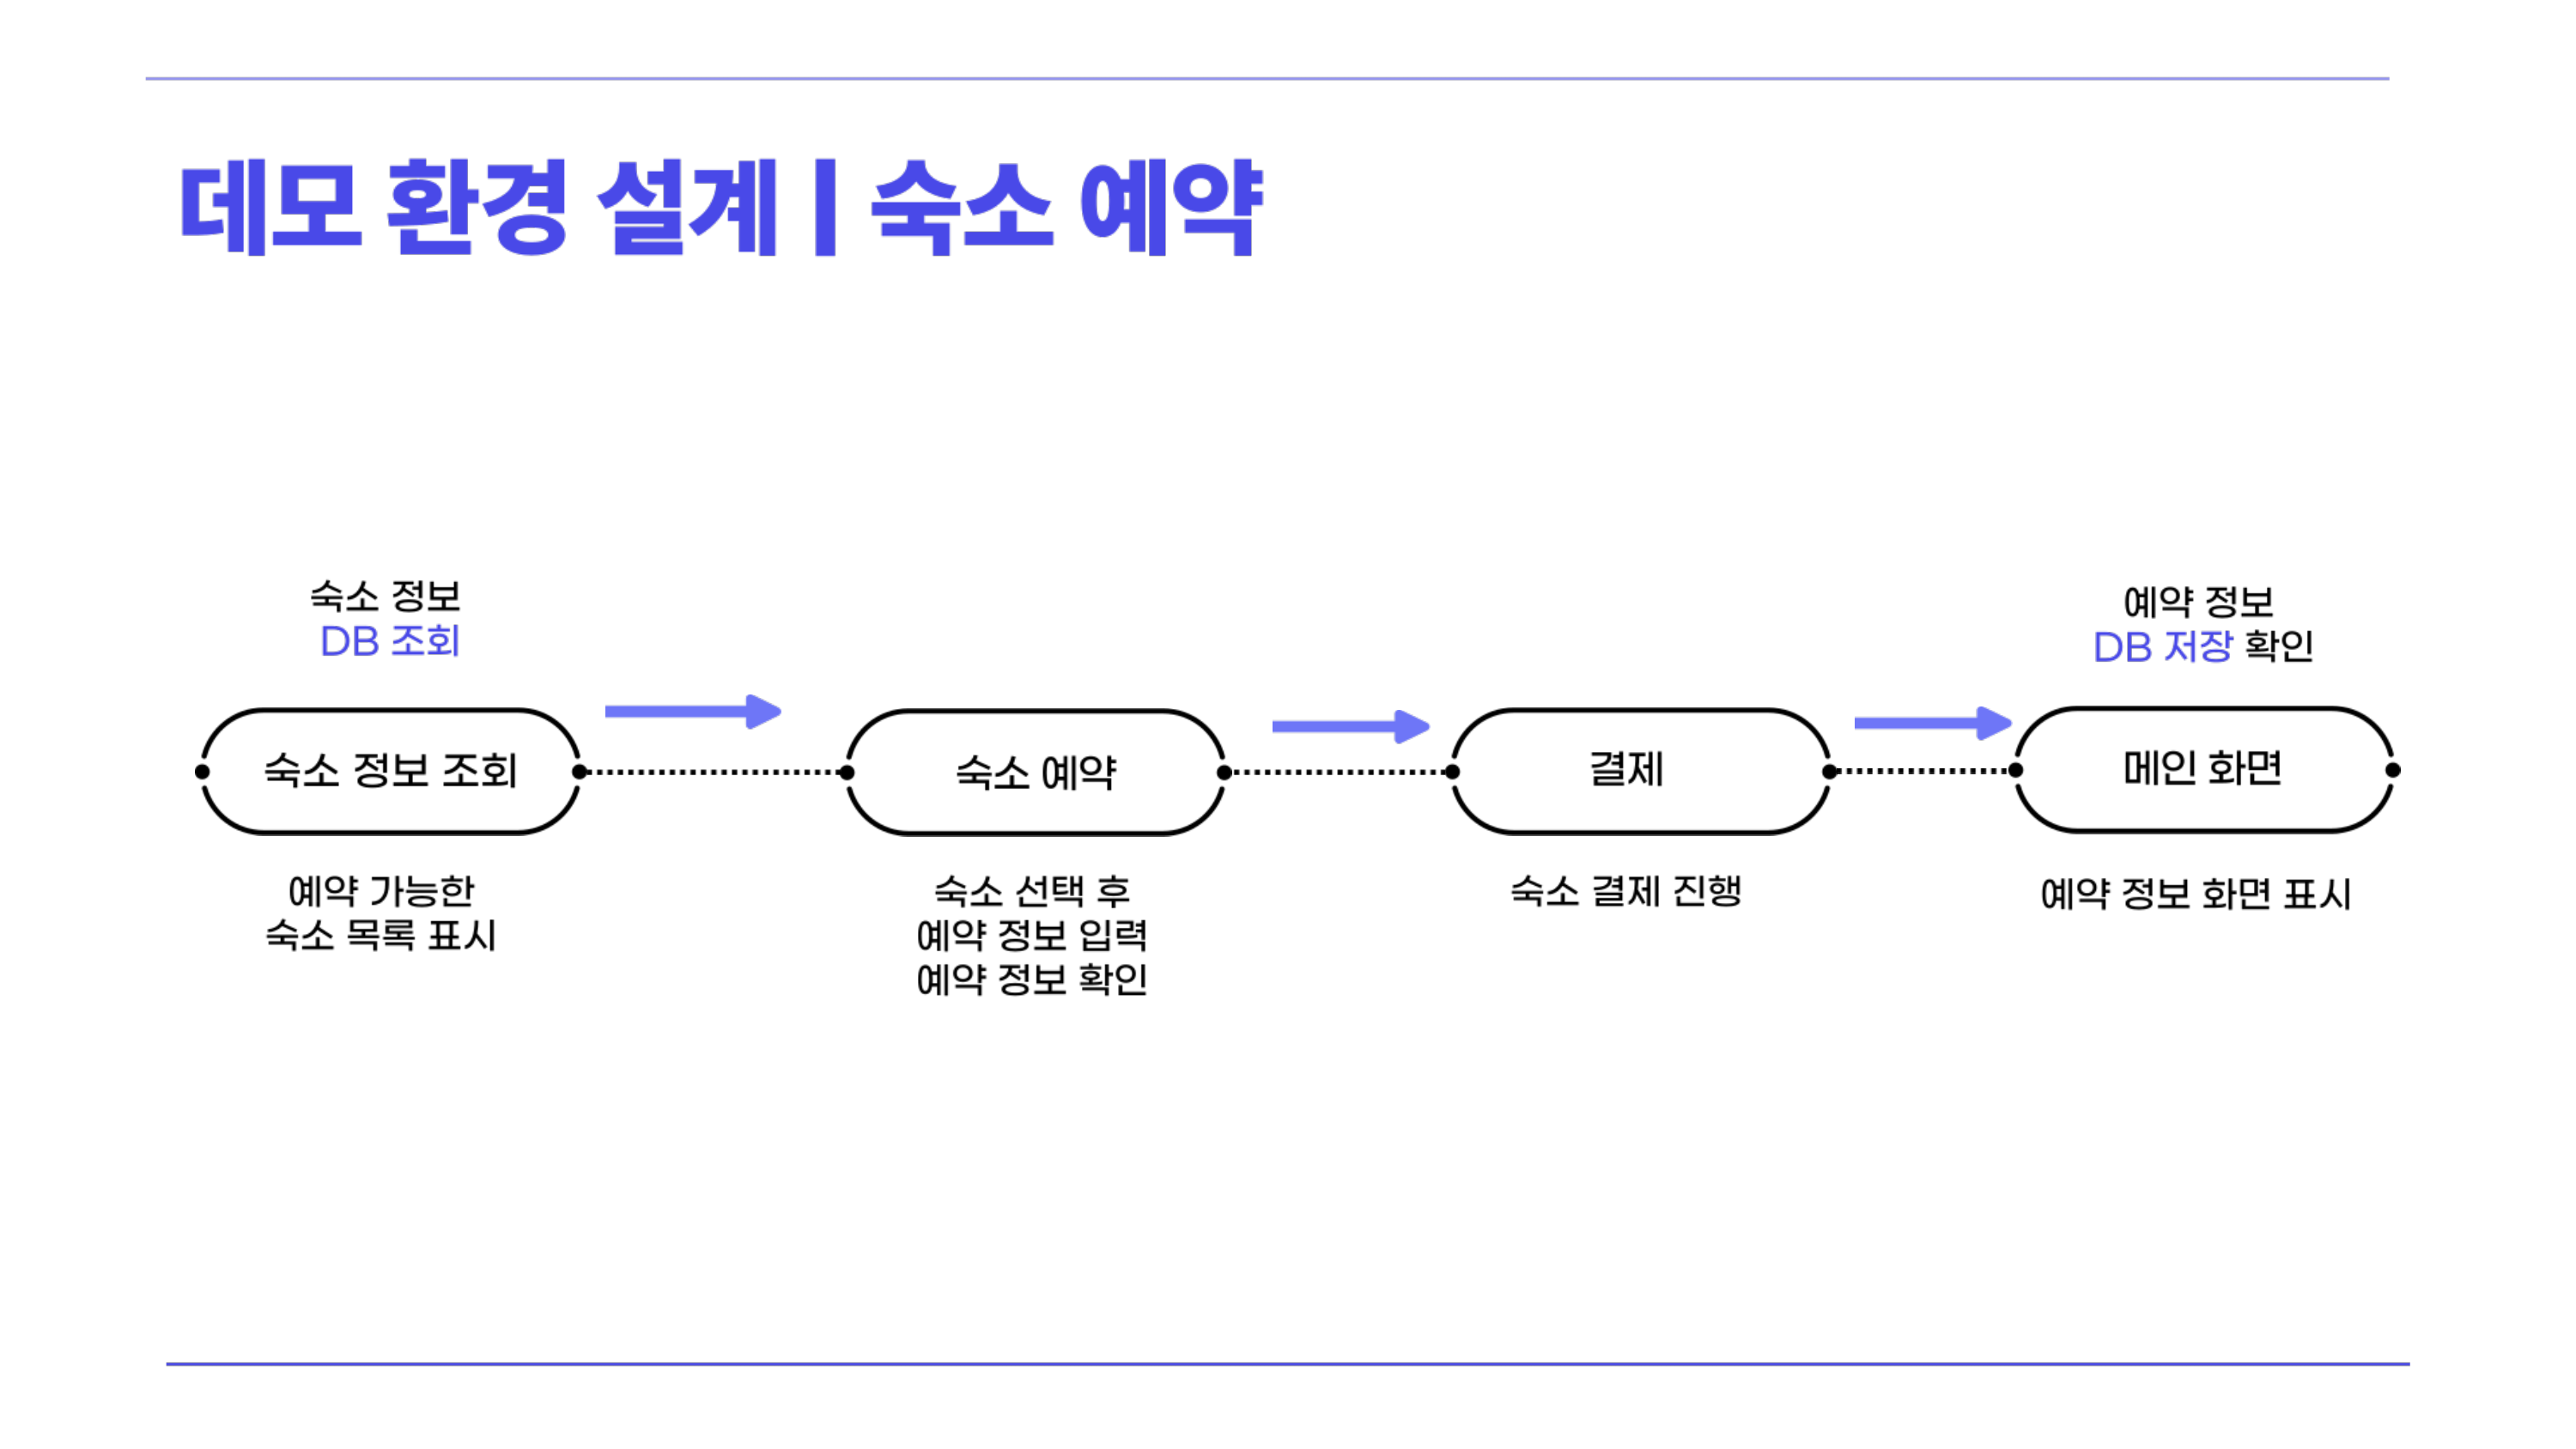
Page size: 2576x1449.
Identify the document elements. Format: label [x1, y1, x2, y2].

text_box [840, 708, 1232, 837]
text_box [1837, 767, 2009, 774]
text_box [2008, 706, 2401, 835]
text_box [1273, 710, 1431, 746]
picture [157, 117, 1315, 306]
picture [130, 570, 476, 675]
picture [1944, 576, 2331, 681]
text_box [145, 72, 2390, 84]
text_box [1855, 706, 2013, 743]
picture [772, 864, 1164, 1014]
text_box [591, 769, 835, 775]
picture [80, 741, 532, 808]
text_box [194, 707, 587, 837]
text_box [166, 1358, 2410, 1370]
text_box [1231, 769, 1446, 775]
picture [1937, 868, 2369, 928]
text_box [1445, 706, 1838, 836]
text_box [605, 694, 781, 731]
picture [121, 864, 513, 969]
picture [1366, 864, 1757, 925]
